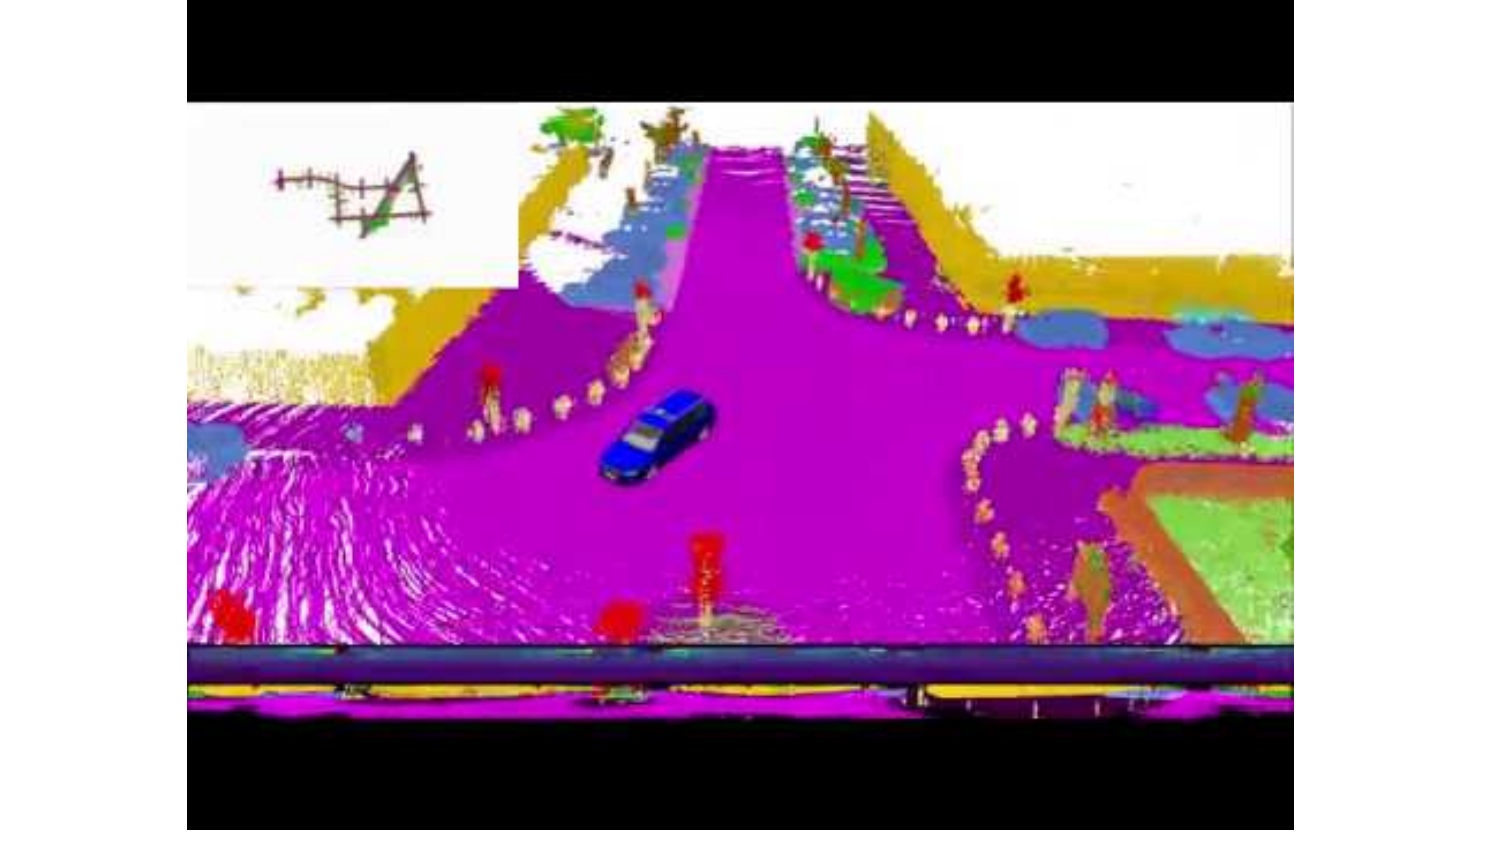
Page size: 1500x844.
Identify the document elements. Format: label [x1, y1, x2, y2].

picture [187, 0, 1294, 830]
